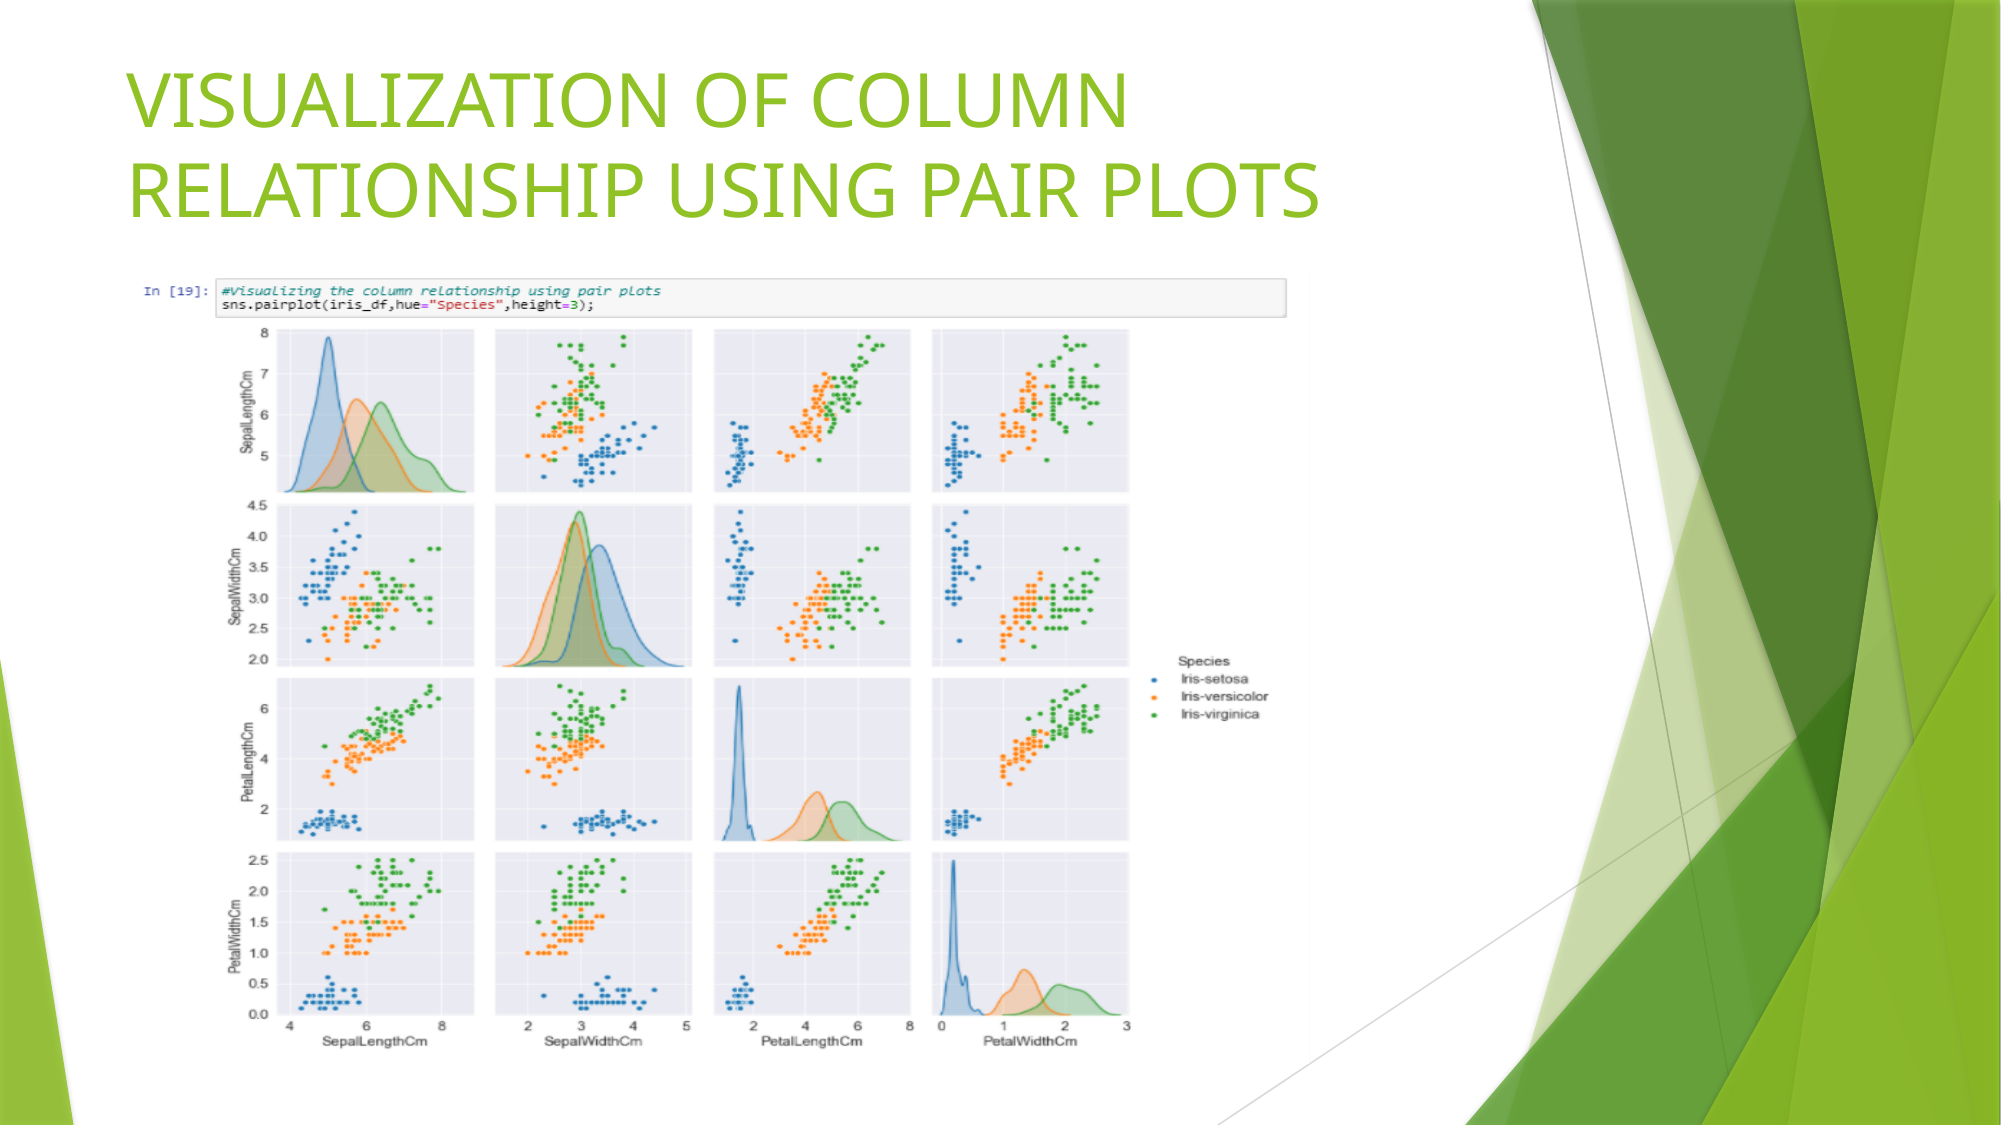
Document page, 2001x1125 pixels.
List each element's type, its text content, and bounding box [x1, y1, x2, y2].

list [110, 273, 1310, 1065]
title VISUALIZATION OF COLUMN RELATIONSHIP USING PAIR PLOTS [111, 44, 1522, 262]
